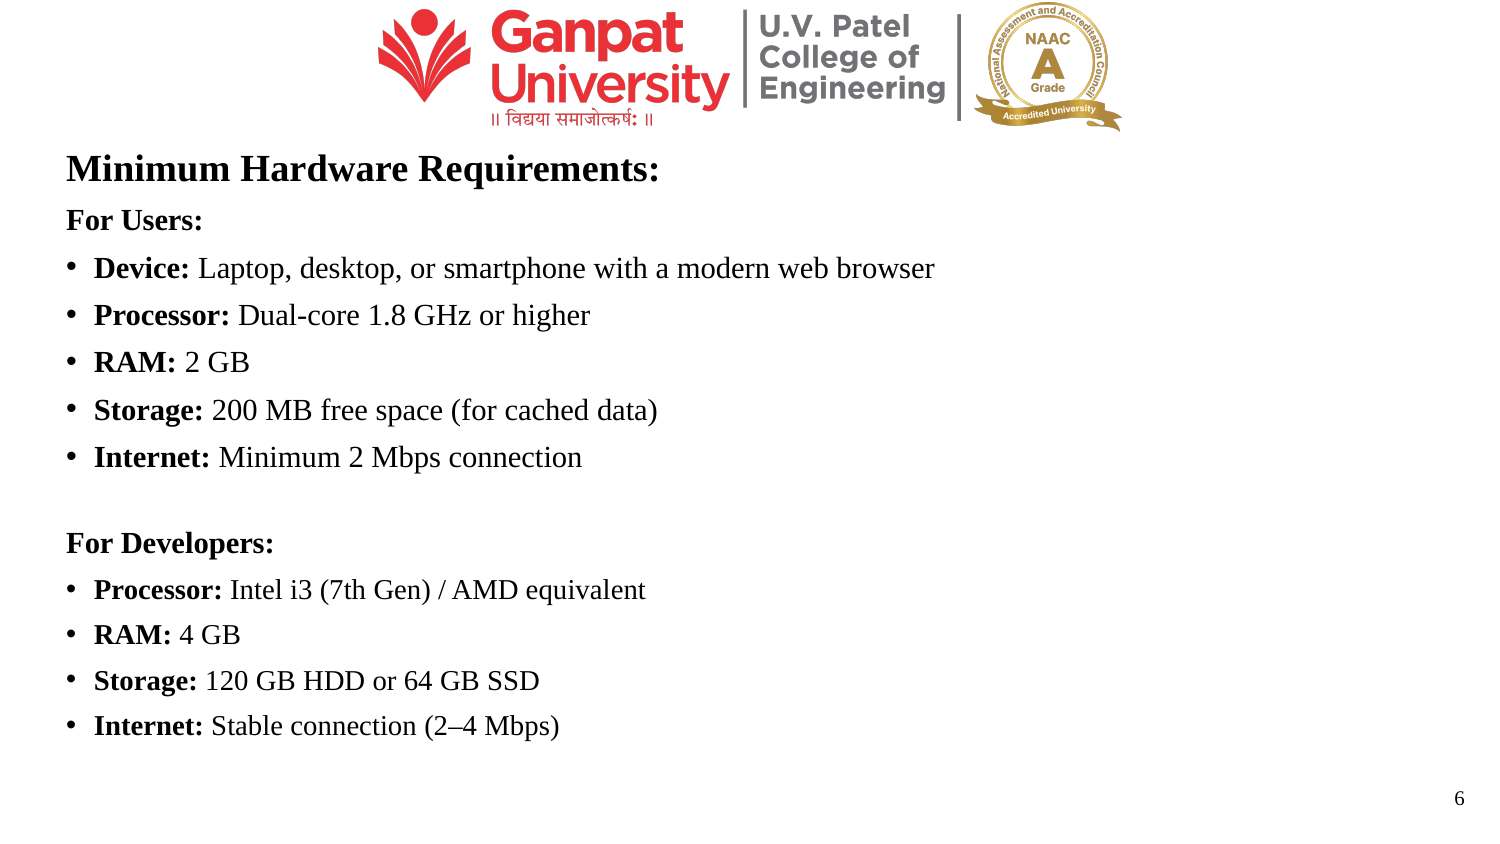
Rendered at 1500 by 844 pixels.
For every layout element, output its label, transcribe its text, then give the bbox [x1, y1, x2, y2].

slide_number 6 [1389, 764, 1480, 830]
picture [378, 2, 1122, 132]
text_box Minimum Hardware Requirements: For Users: Device: Laptop, desktop, or smartphone with a modern web browser Processor: Dual-core 1.8 GHz or higher RAM: 2 GB Storage: 200 MB free space (for cached data) Internet: Minimum 2 Mbps connection For Developers: Processor: Intel i3 (7th Gen) / AMD equivalent RAM: 4 GB Storage: 120 GB HDD or 64 GB SSD Internet: Stable connection (2–4 Mbps) [51, 141, 1449, 753]
